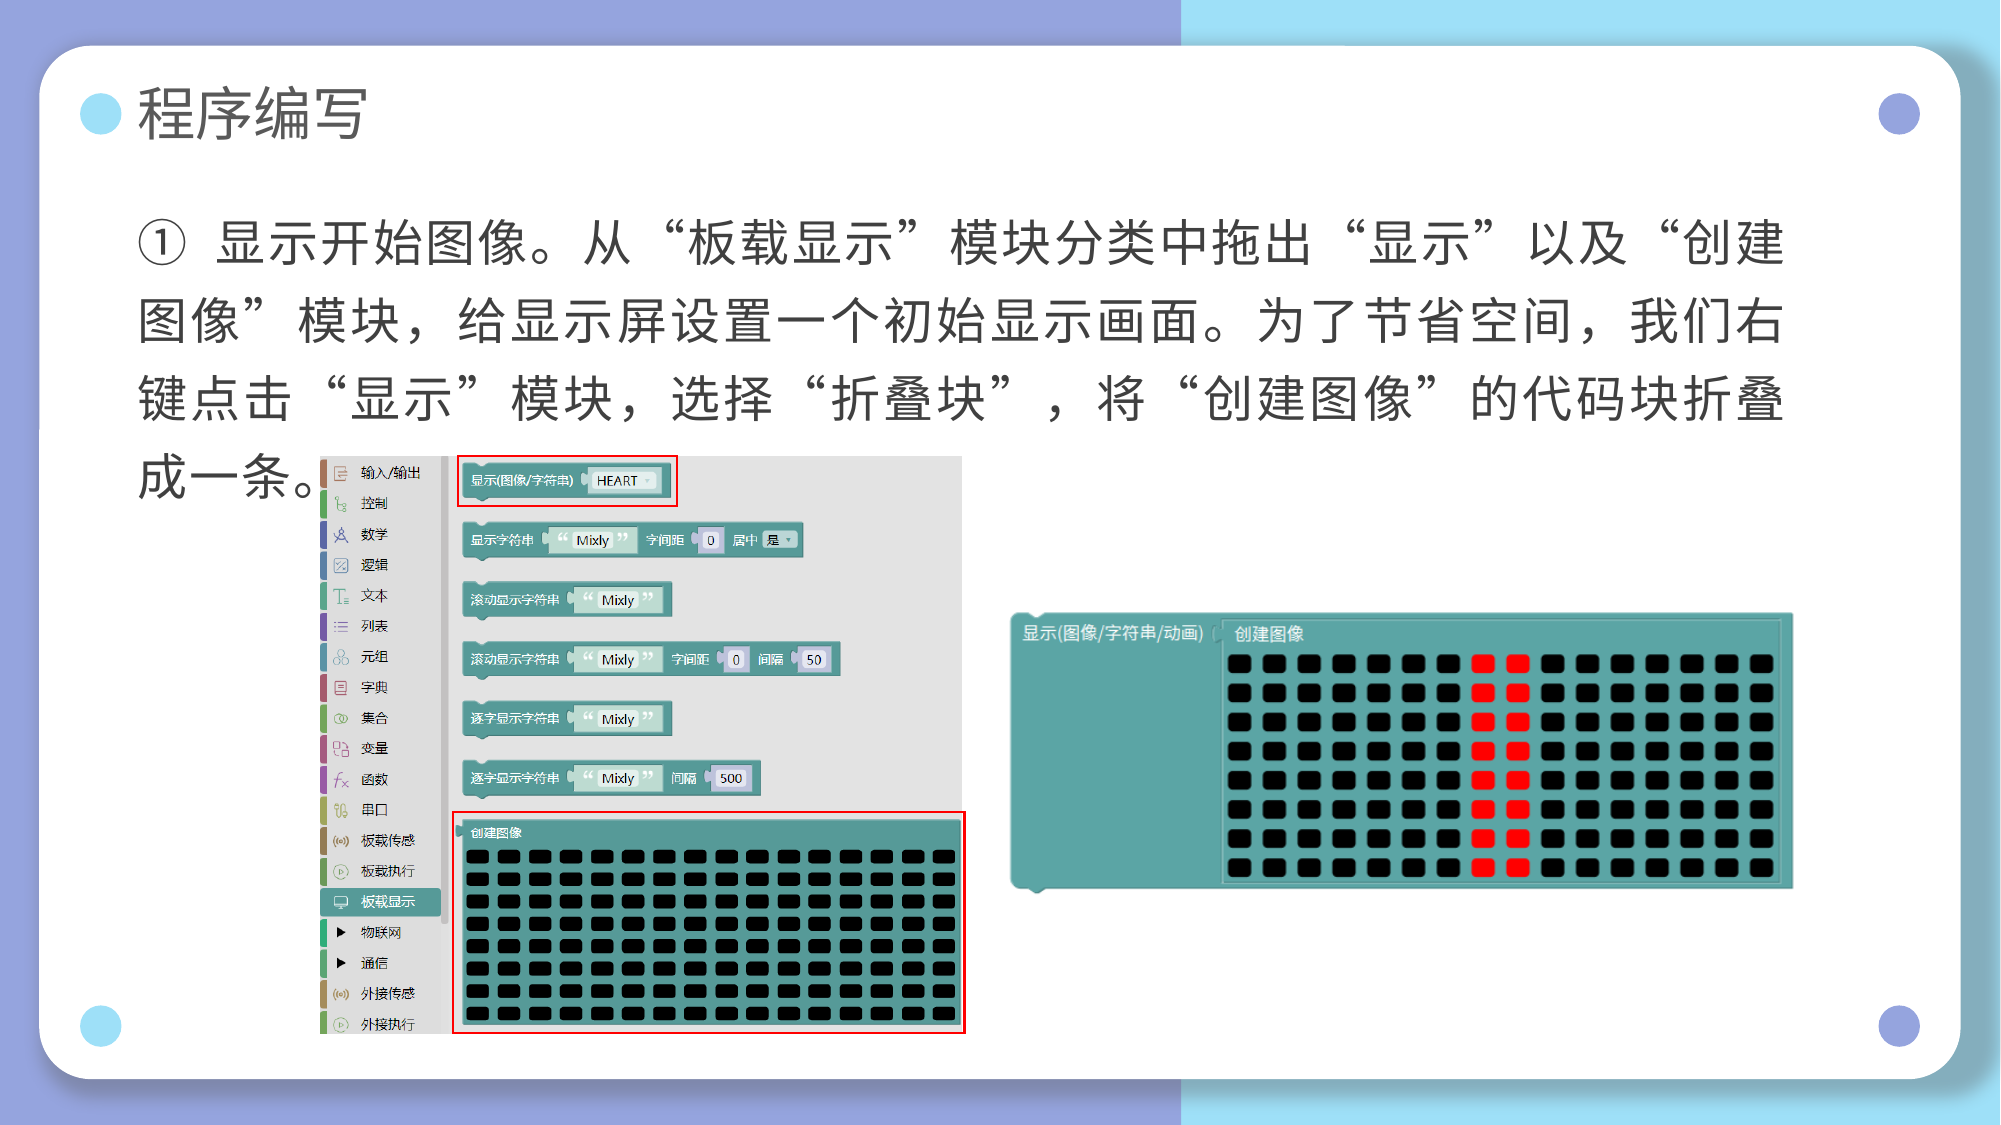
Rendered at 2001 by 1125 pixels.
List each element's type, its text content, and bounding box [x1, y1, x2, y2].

list ① 显示开始图像。从“板载显示”模块分类中拖出“显示”以及“创建图像”模块，给显示屏设置一个初始显示画面。为了节省空间，我们右键点击“显示”模块，选择“折叠块”，将“创建图像”的代码块折叠成一条。 [137, 185, 1789, 512]
picture [320, 456, 452, 1034]
title 程序编写 [137, 77, 976, 157]
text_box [452, 456, 965, 1034]
picture [999, 602, 1804, 898]
